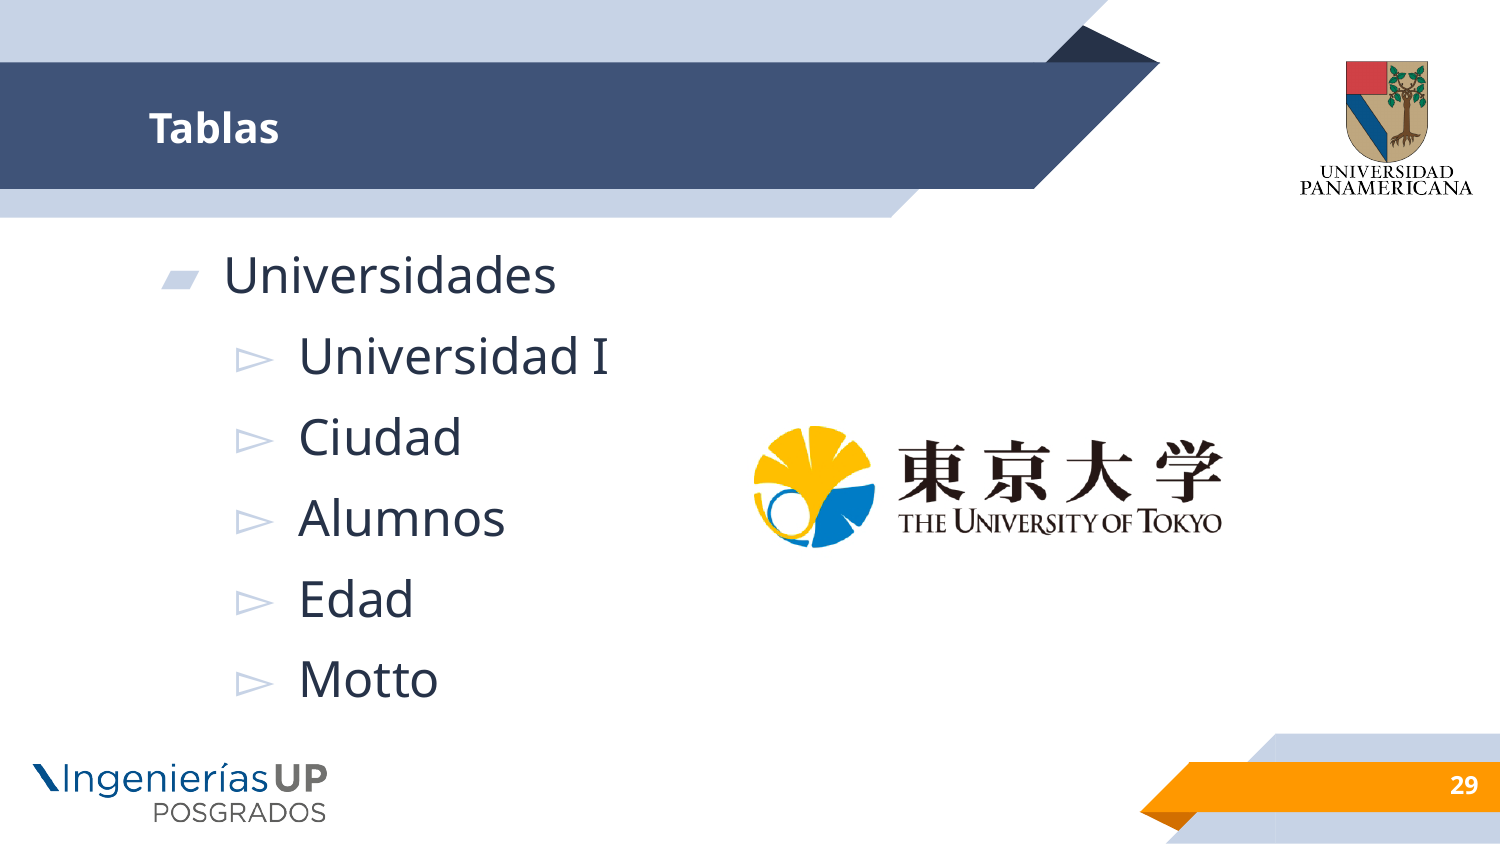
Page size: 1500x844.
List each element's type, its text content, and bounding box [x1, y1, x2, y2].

slide_number 29 [1249, 760, 1494, 813]
picture [608, 272, 1382, 657]
list Universidades Universidad ID Ciudad Alumnos Edad Motto [133, 217, 1140, 734]
picture [15, 737, 344, 844]
title Tablas [133, 64, 1035, 190]
picture [1286, 44, 1490, 210]
